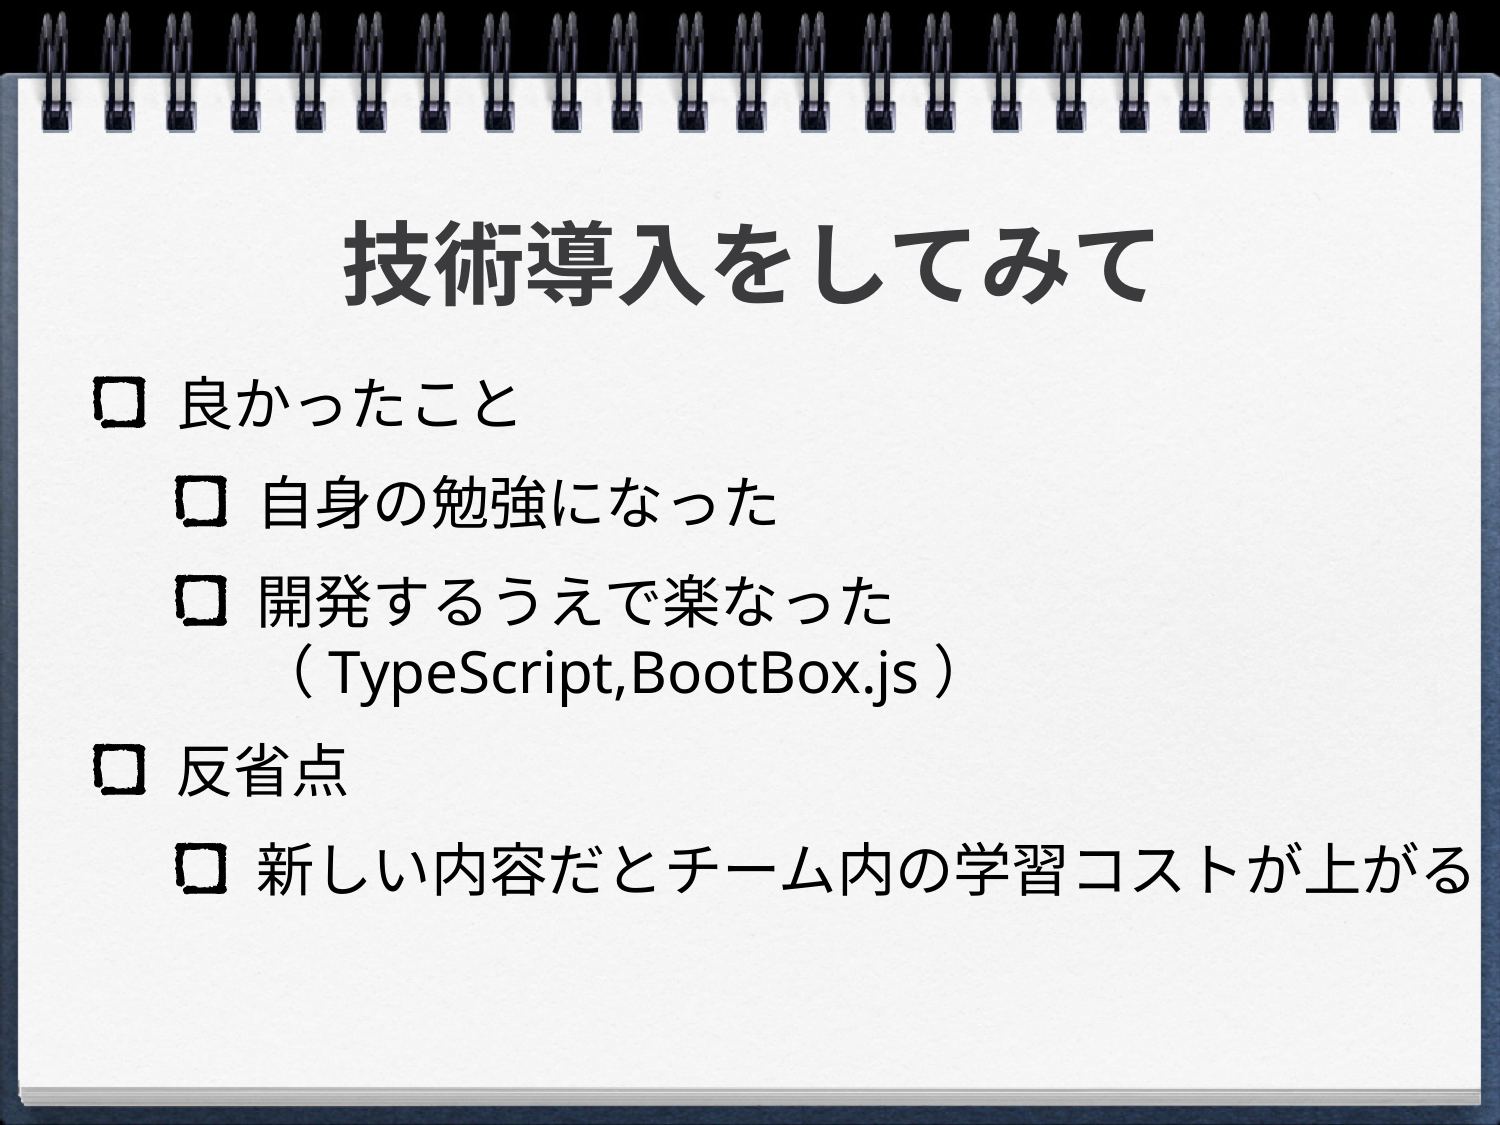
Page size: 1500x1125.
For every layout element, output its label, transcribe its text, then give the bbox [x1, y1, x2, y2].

picture [91, 742, 147, 796]
picture [91, 374, 147, 429]
picture [173, 573, 229, 627]
list 良かったこと 自身の勉強になった 開発するうえで楽なった（TypeScript,BootBox.js） 反省点 新しい内容だとチーム内の学習コストが上がる [64, 360, 1500, 1013]
picture [173, 473, 229, 528]
picture [173, 841, 229, 895]
picture [0, 0, 1500, 1125]
title 技術導入をしてみて [218, 125, 1288, 324]
